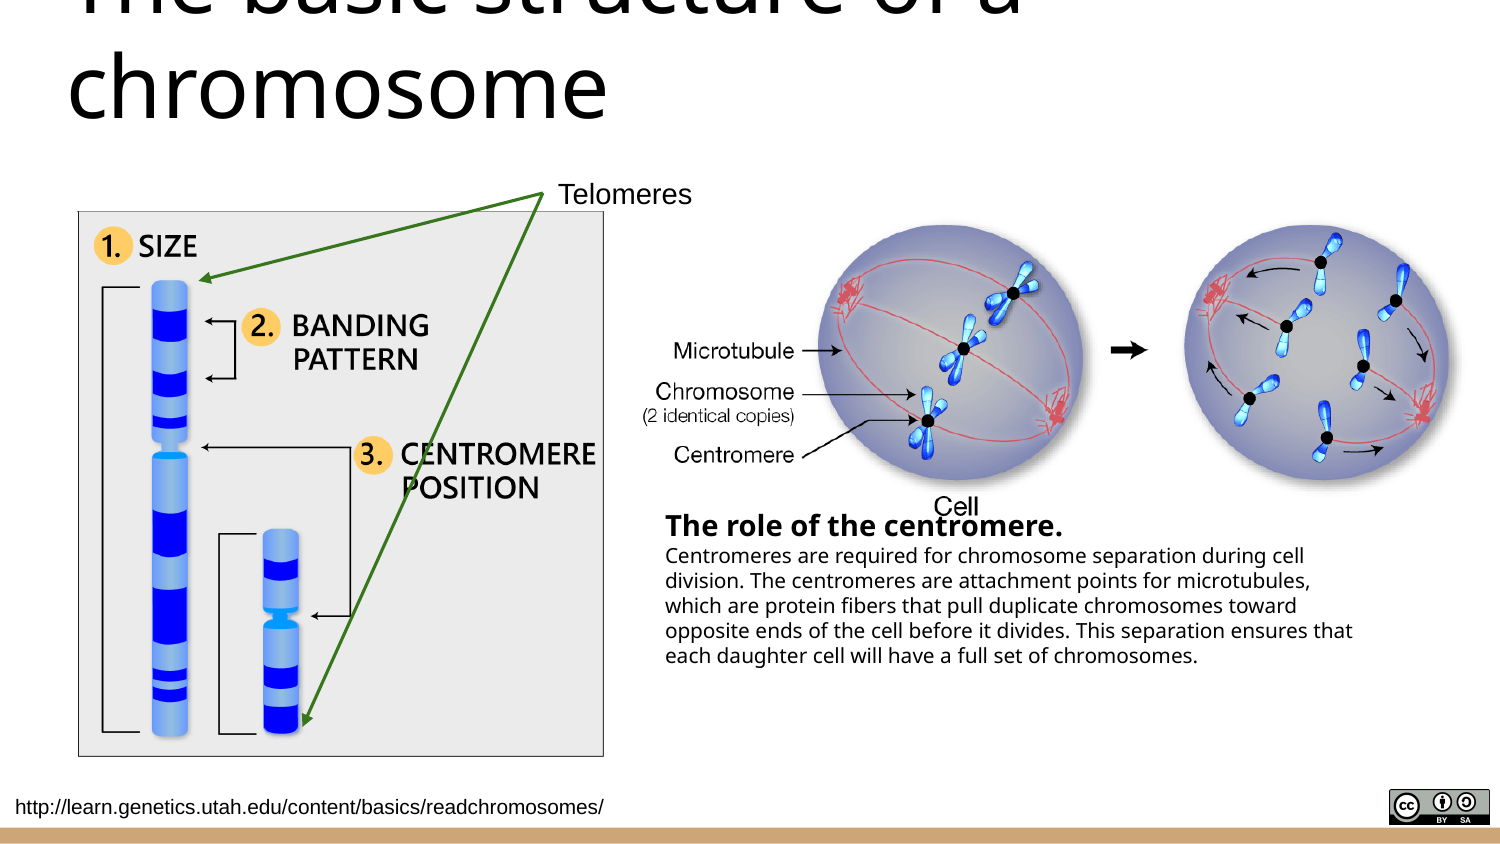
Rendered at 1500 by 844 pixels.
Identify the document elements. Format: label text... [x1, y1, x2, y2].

text_box The role of the centromere. Centromeres are required for chromosome separation during cell division. The centromeres are attachment points for microtubules, which are protein fibers that pull duplicate chromosomes toward opposite ends of the cell before it divides. This separation ensures that each daughter cell will have a full set of chromosomes. [650, 546, 1375, 718]
picture [76, 210, 606, 757]
picture [629, 212, 1476, 538]
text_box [198, 192, 301, 282]
title The basic structure of a chromosome [51, 14, 1449, 151]
picture [1389, 789, 1490, 825]
text_box Telomeres [542, 160, 1109, 227]
text_box http://learn.genetics.utah.edu/content/basics/readchromosomes/ [0, 782, 961, 830]
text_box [302, 192, 544, 727]
